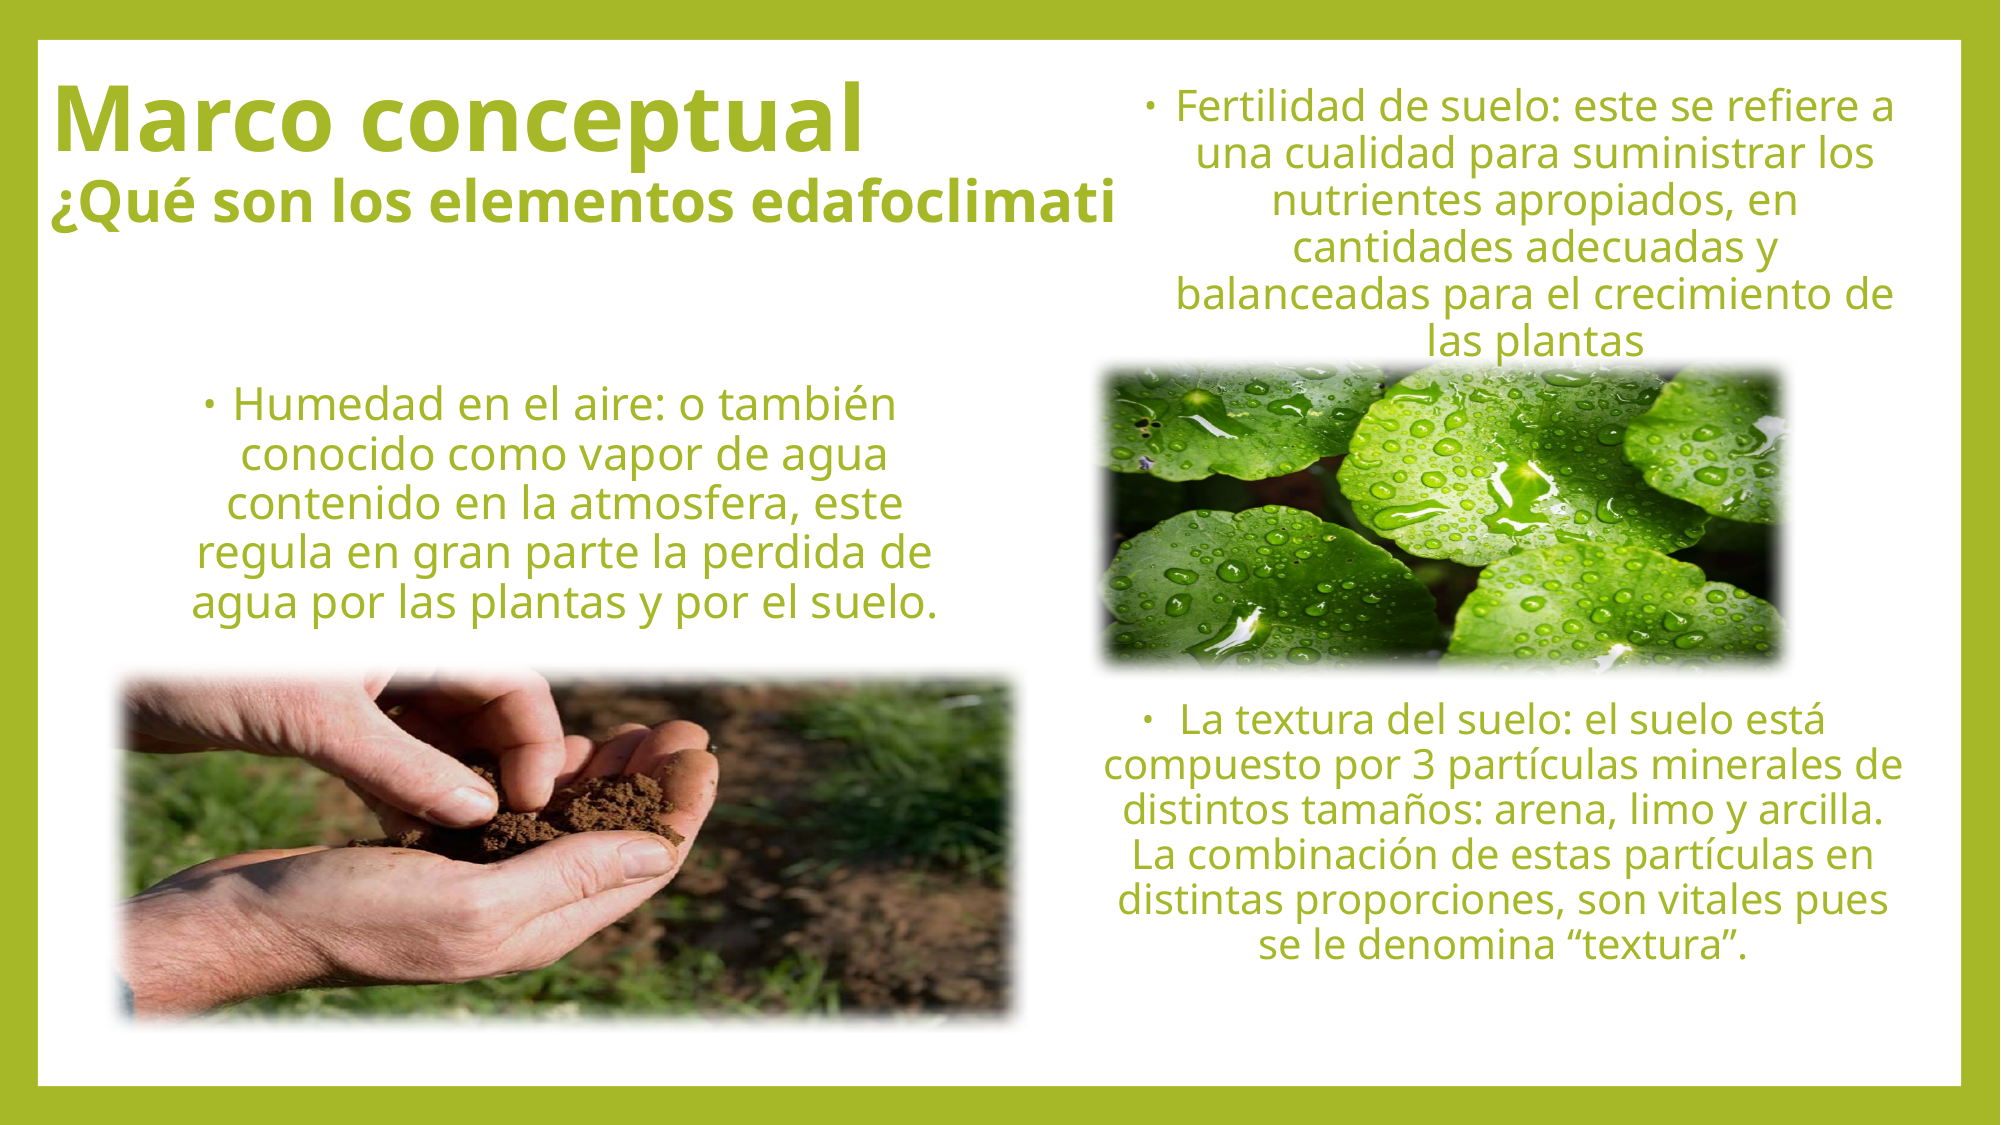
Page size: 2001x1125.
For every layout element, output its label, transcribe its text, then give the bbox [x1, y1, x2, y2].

picture [104, 661, 1028, 1033]
picture [1087, 355, 1797, 681]
title ¿Qué son los elementos edafoclimaticos? [35, 204, 1114, 286]
text_box Humedad en el aire: o también conocido como vapor de agua contenido en la atmosfera, este regula en gran parte la perdida de agua por las plantas y por el suelo. [104, 372, 989, 661]
text_box Fertilidad de suelo: este se refiere a una cualidad para suministrar los nutrientes apropiados, en cantidades adecuadas y balanceadas para el crecimiento de las plantas [1114, 75, 1922, 375]
text_box Marco conceptual [35, 40, 1656, 204]
text_box La textura del suelo: el suelo está compuesto por 3 partículas minerales de distintos tamaños: arena, limo y arcilla. La combinación de estas partículas en distintas proporciones, son vitales pues se le denomina “textura”. [1051, 690, 1922, 1018]
